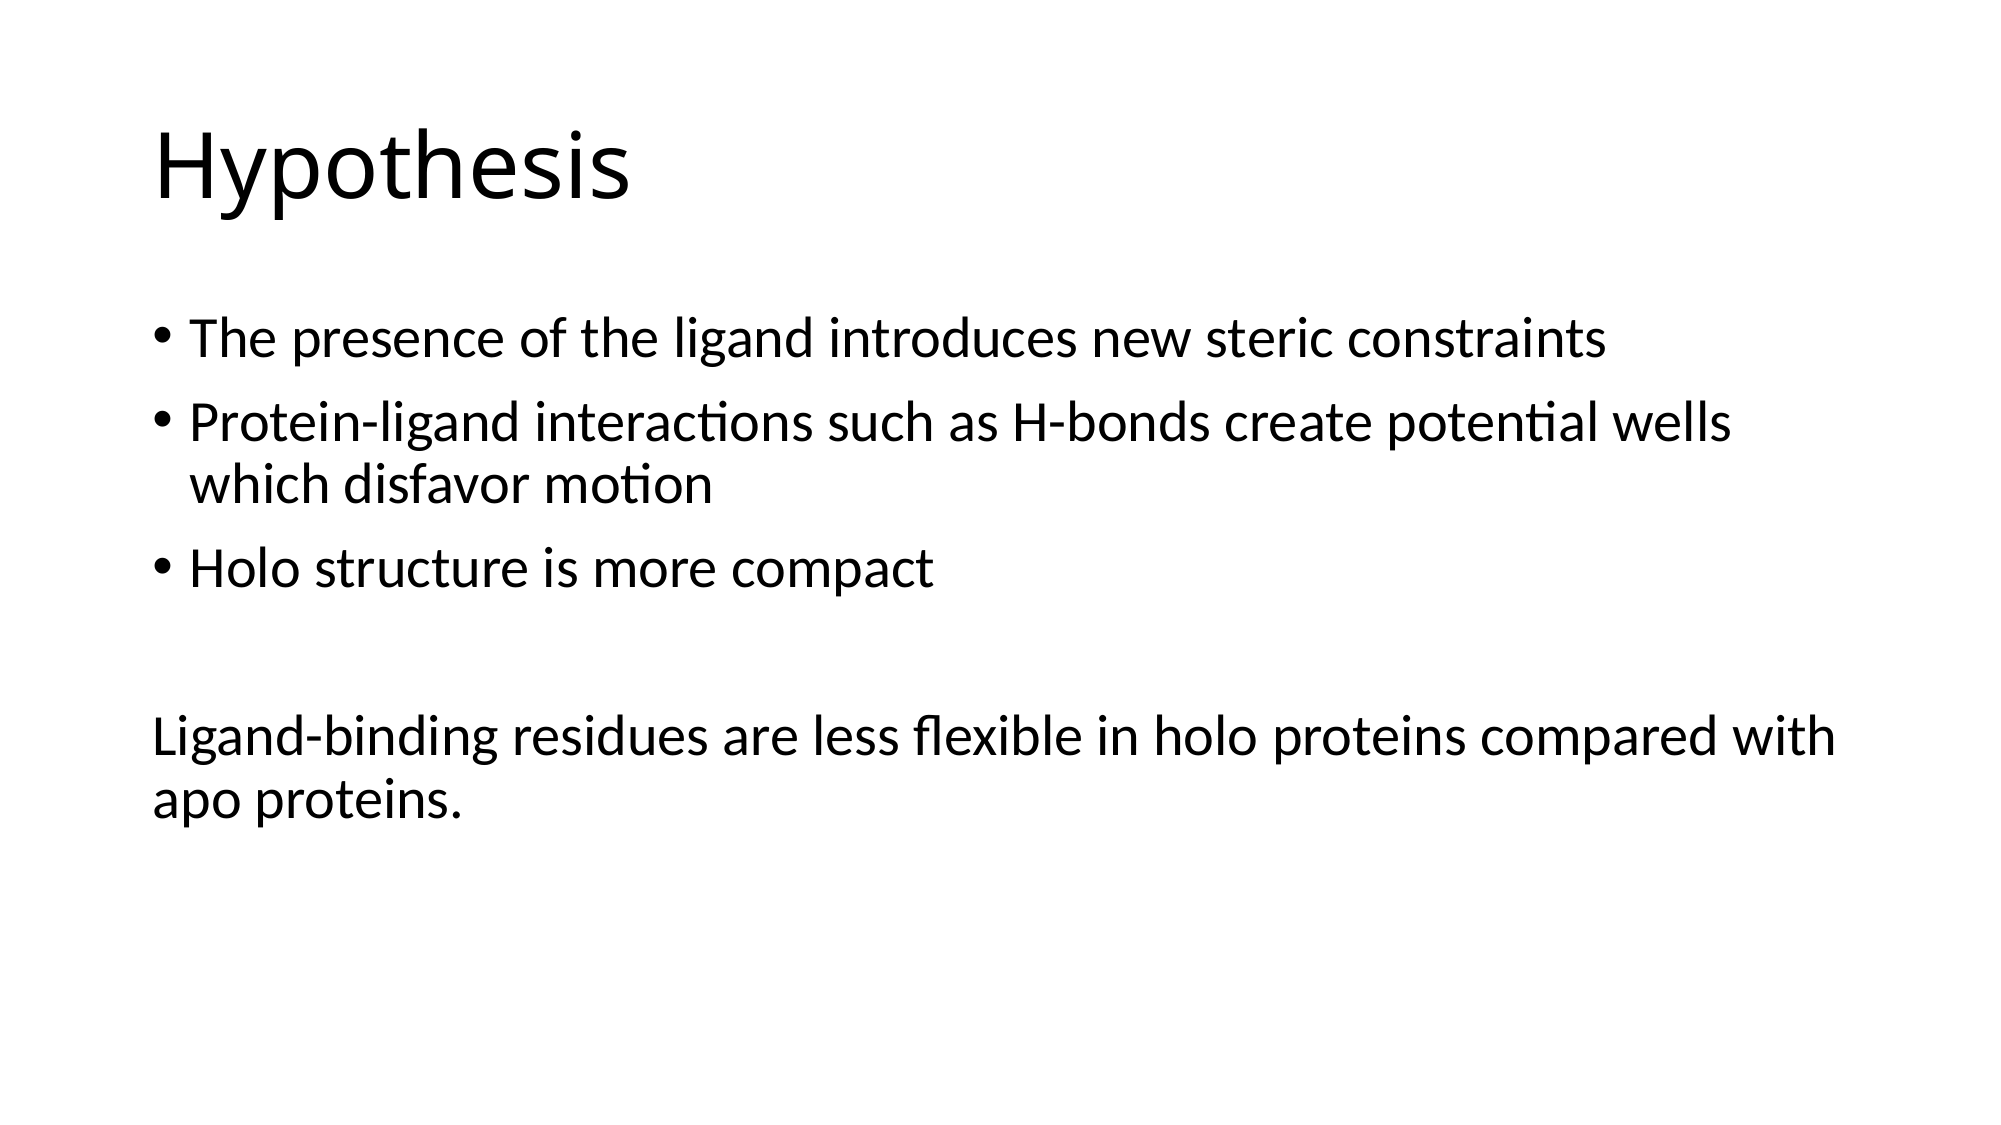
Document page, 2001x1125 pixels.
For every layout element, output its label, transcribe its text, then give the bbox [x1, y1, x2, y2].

title Hypothesis [137, 59, 1863, 278]
list The presence of the ligand introduces new steric constraints Protein-ligand interactions such as H-bonds create potential wells which disfavor motion Holo structure is more compact Ligand-binding residues are less flexible in holo proteins compared with apo proteins. [137, 299, 1863, 1014]
